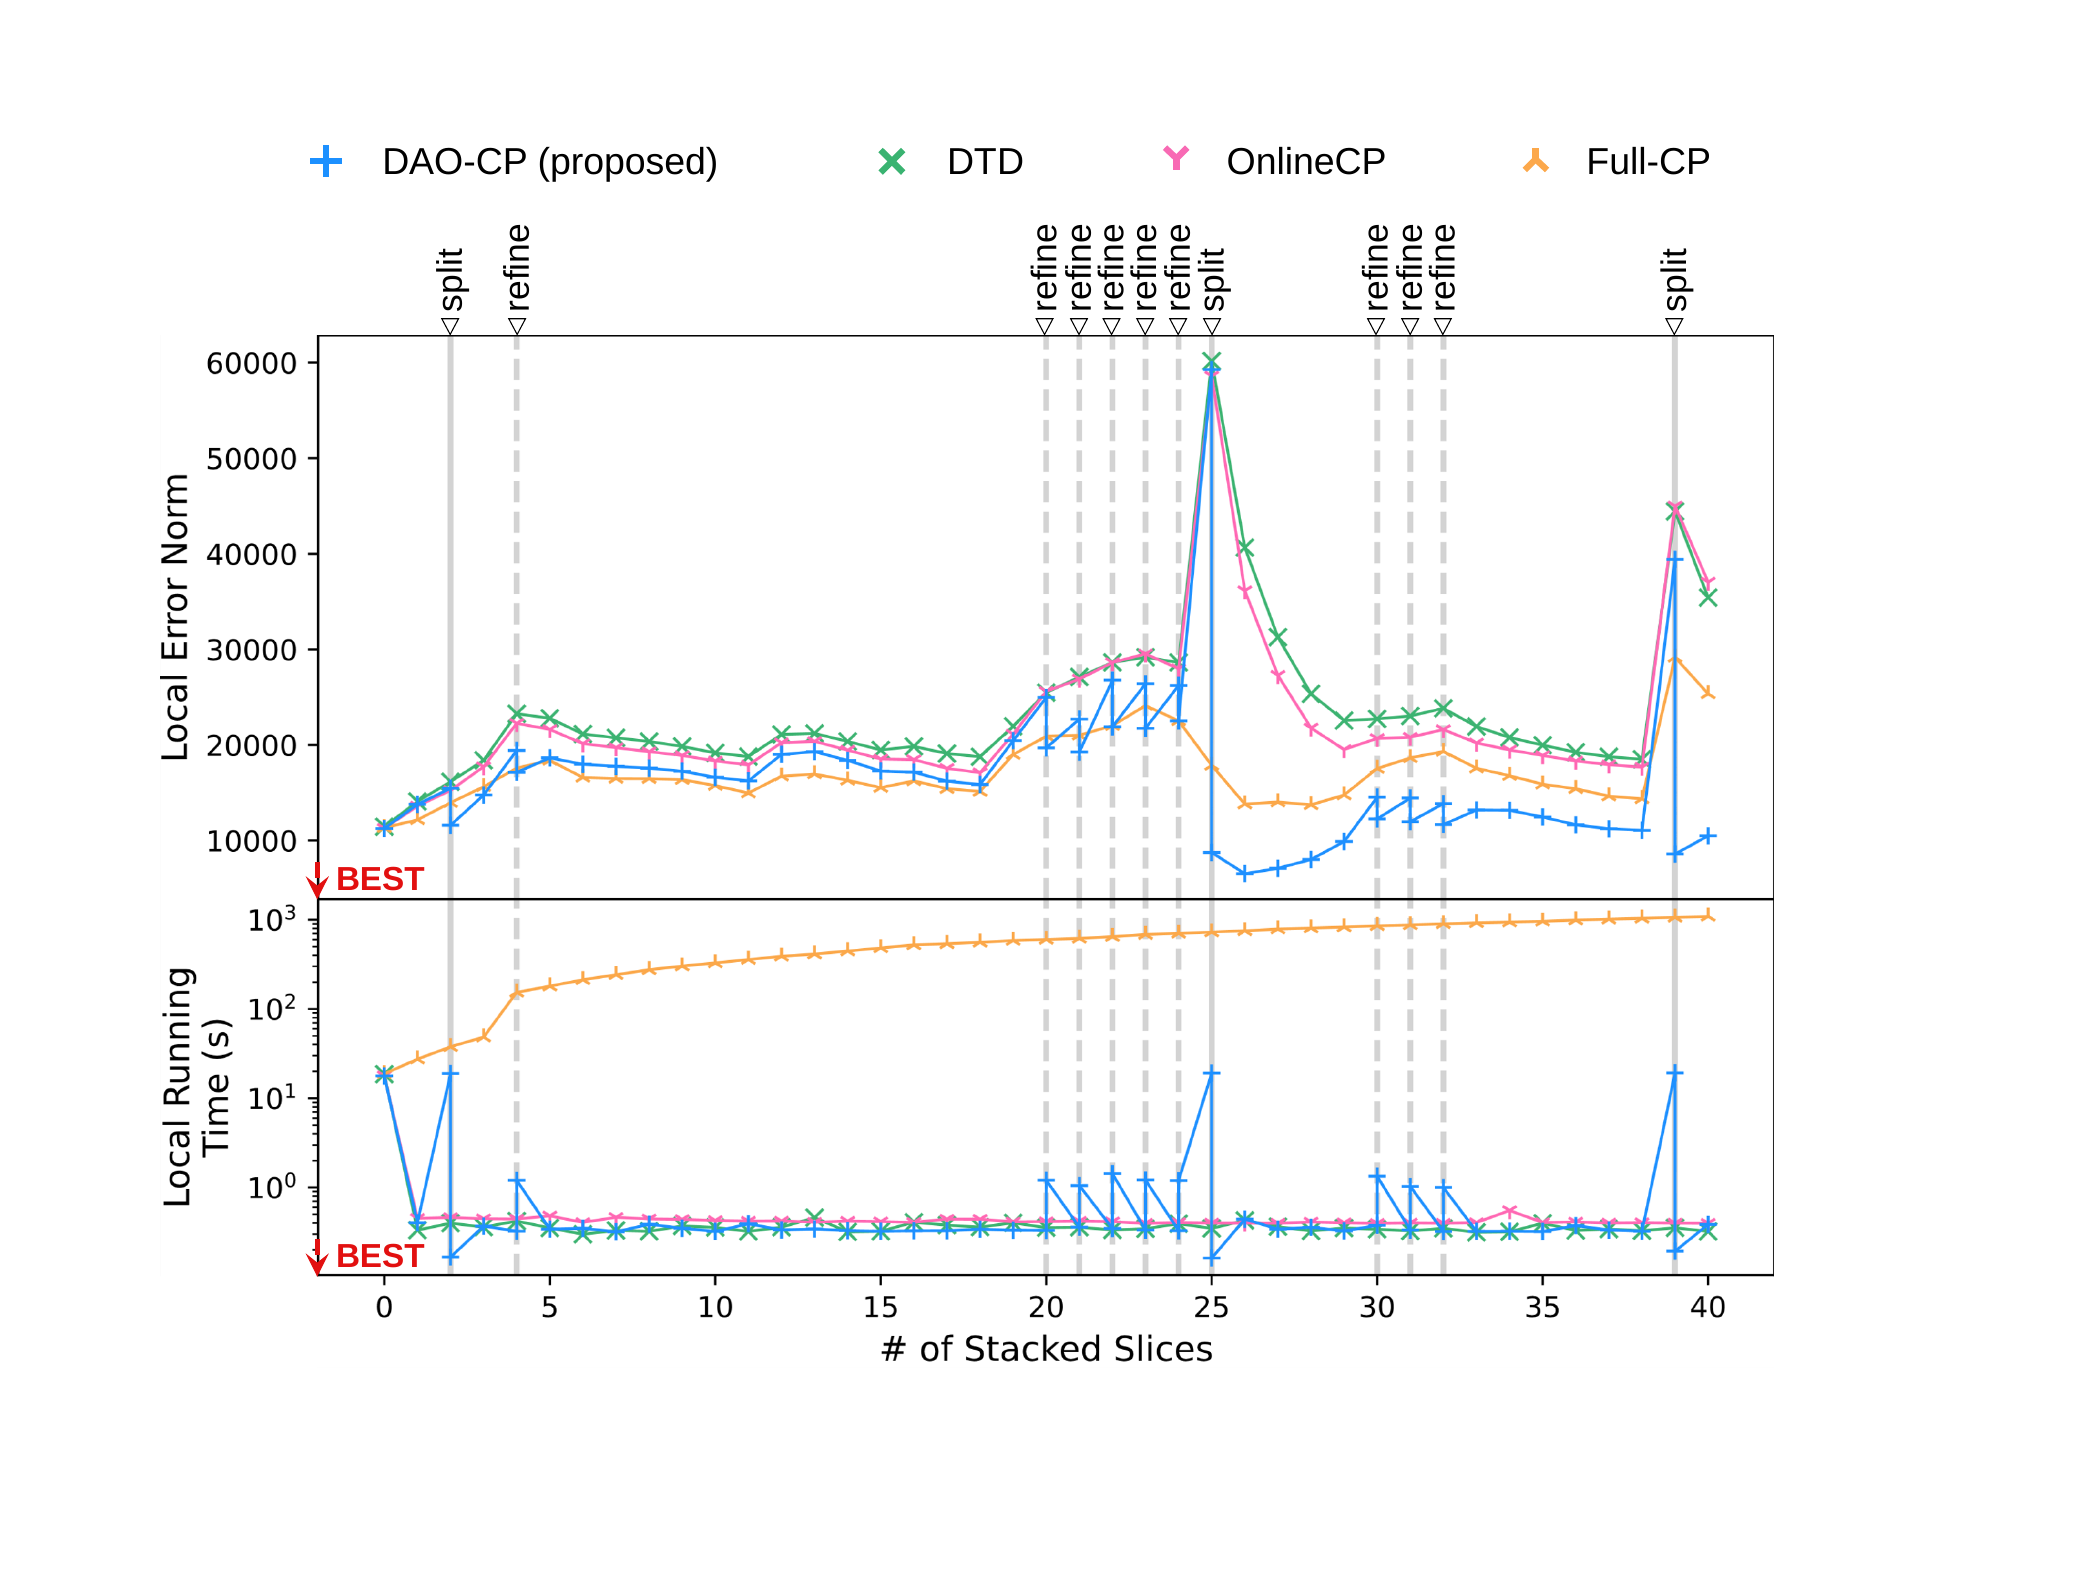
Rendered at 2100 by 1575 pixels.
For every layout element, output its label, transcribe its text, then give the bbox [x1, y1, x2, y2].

text_box [1068, 317, 1085, 335]
text_box [440, 317, 461, 335]
text_box DTD [932, 129, 1040, 190]
text_box DAO-CP (proposed) [367, 129, 734, 190]
text_box [1365, 317, 1382, 335]
text_box [1432, 317, 1453, 335]
text_box split [419, 190, 477, 327]
text_box refine [1080, 186, 1113, 327]
text_box Full-CP [1571, 129, 1735, 190]
text_box refine [1379, 186, 1411, 327]
text_box OnlineCP [1211, 129, 1423, 190]
text_box [1101, 317, 1117, 335]
picture [160, 335, 1774, 1368]
text_box refine [486, 186, 544, 327]
text_box [507, 317, 528, 335]
text_box [1135, 317, 1151, 335]
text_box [875, 145, 908, 178]
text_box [1164, 147, 1188, 170]
text_box [1664, 317, 1685, 335]
text_box refine [1113, 186, 1146, 327]
text_box [1168, 317, 1184, 335]
text_box split [1180, 152, 1239, 327]
text_box refine [1344, 186, 1379, 327]
text_box [1202, 317, 1223, 335]
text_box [310, 145, 343, 178]
text_box refine [1411, 186, 1469, 327]
text_box refine [1013, 186, 1047, 327]
text_box [1400, 317, 1416, 335]
text_box split [1643, 190, 1701, 327]
text_box [1034, 317, 1050, 335]
text_box refine [1146, 186, 1180, 327]
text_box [1524, 147, 1548, 170]
text_box refine [1047, 186, 1080, 327]
